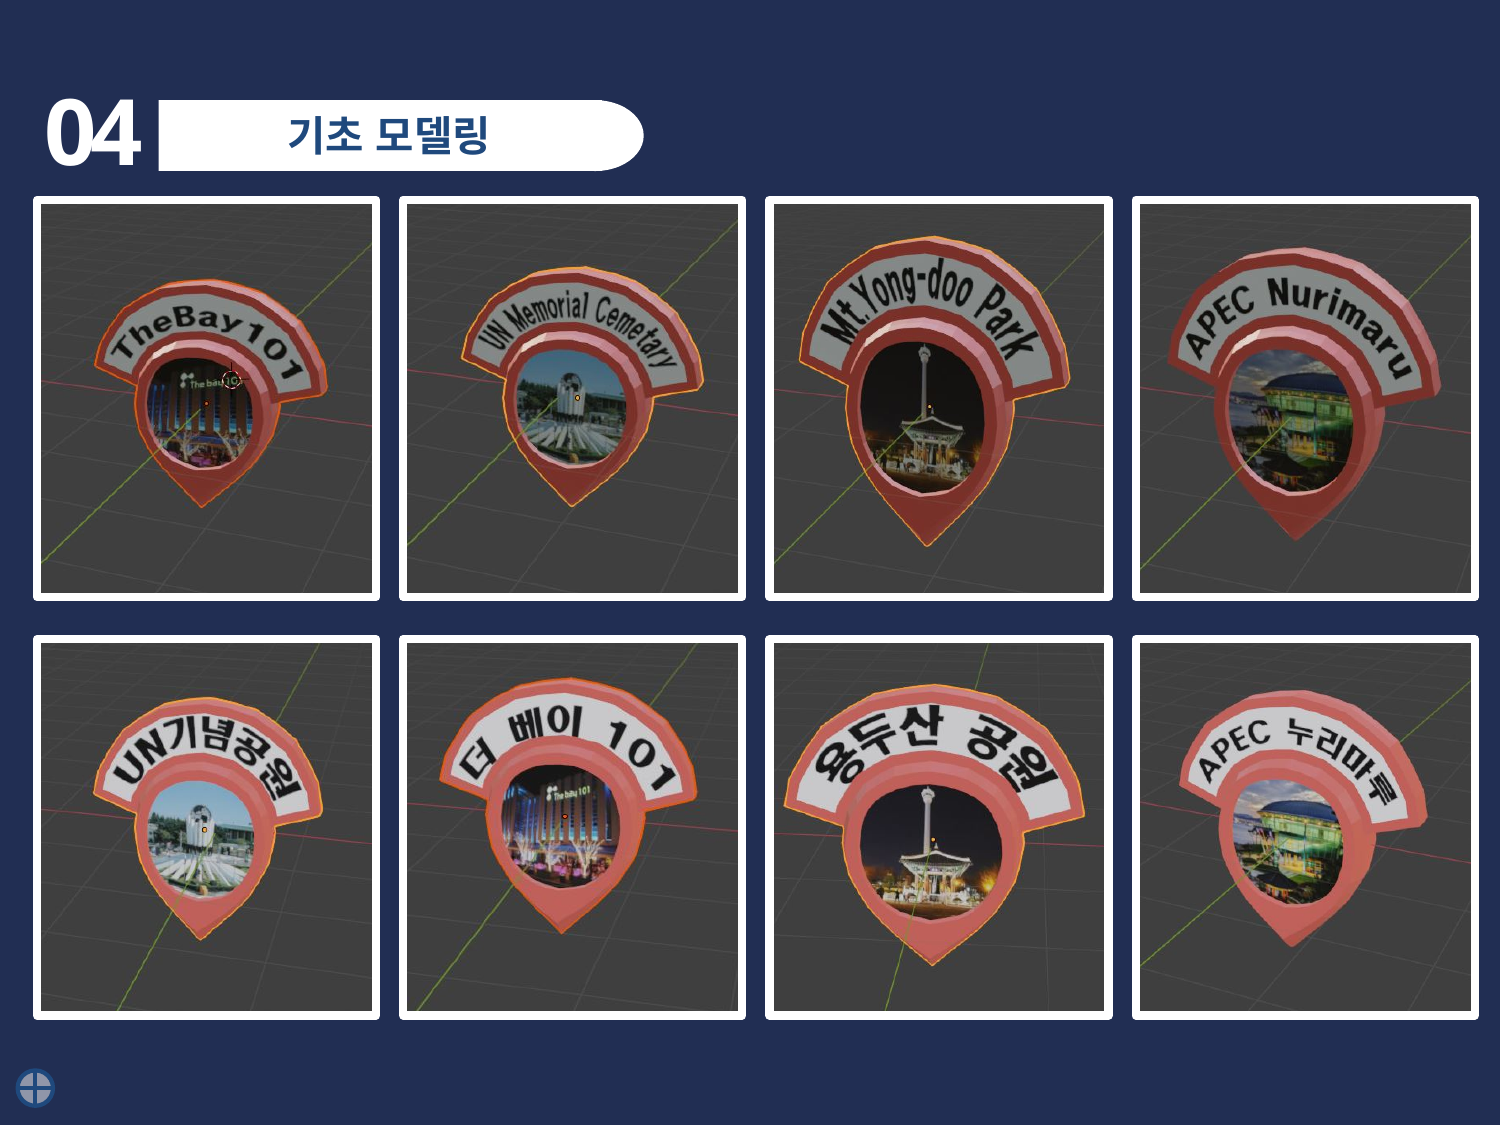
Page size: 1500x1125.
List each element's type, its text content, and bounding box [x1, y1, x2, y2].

picture [773, 203, 1105, 593]
picture [40, 643, 373, 1012]
picture [40, 203, 373, 593]
picture [407, 203, 739, 593]
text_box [158, 99, 644, 172]
picture [773, 643, 1105, 1012]
picture [407, 643, 739, 1012]
picture [1139, 643, 1471, 1012]
text_box 04 [29, 66, 195, 191]
picture [1139, 203, 1471, 593]
text_box [15, 1068, 56, 1108]
